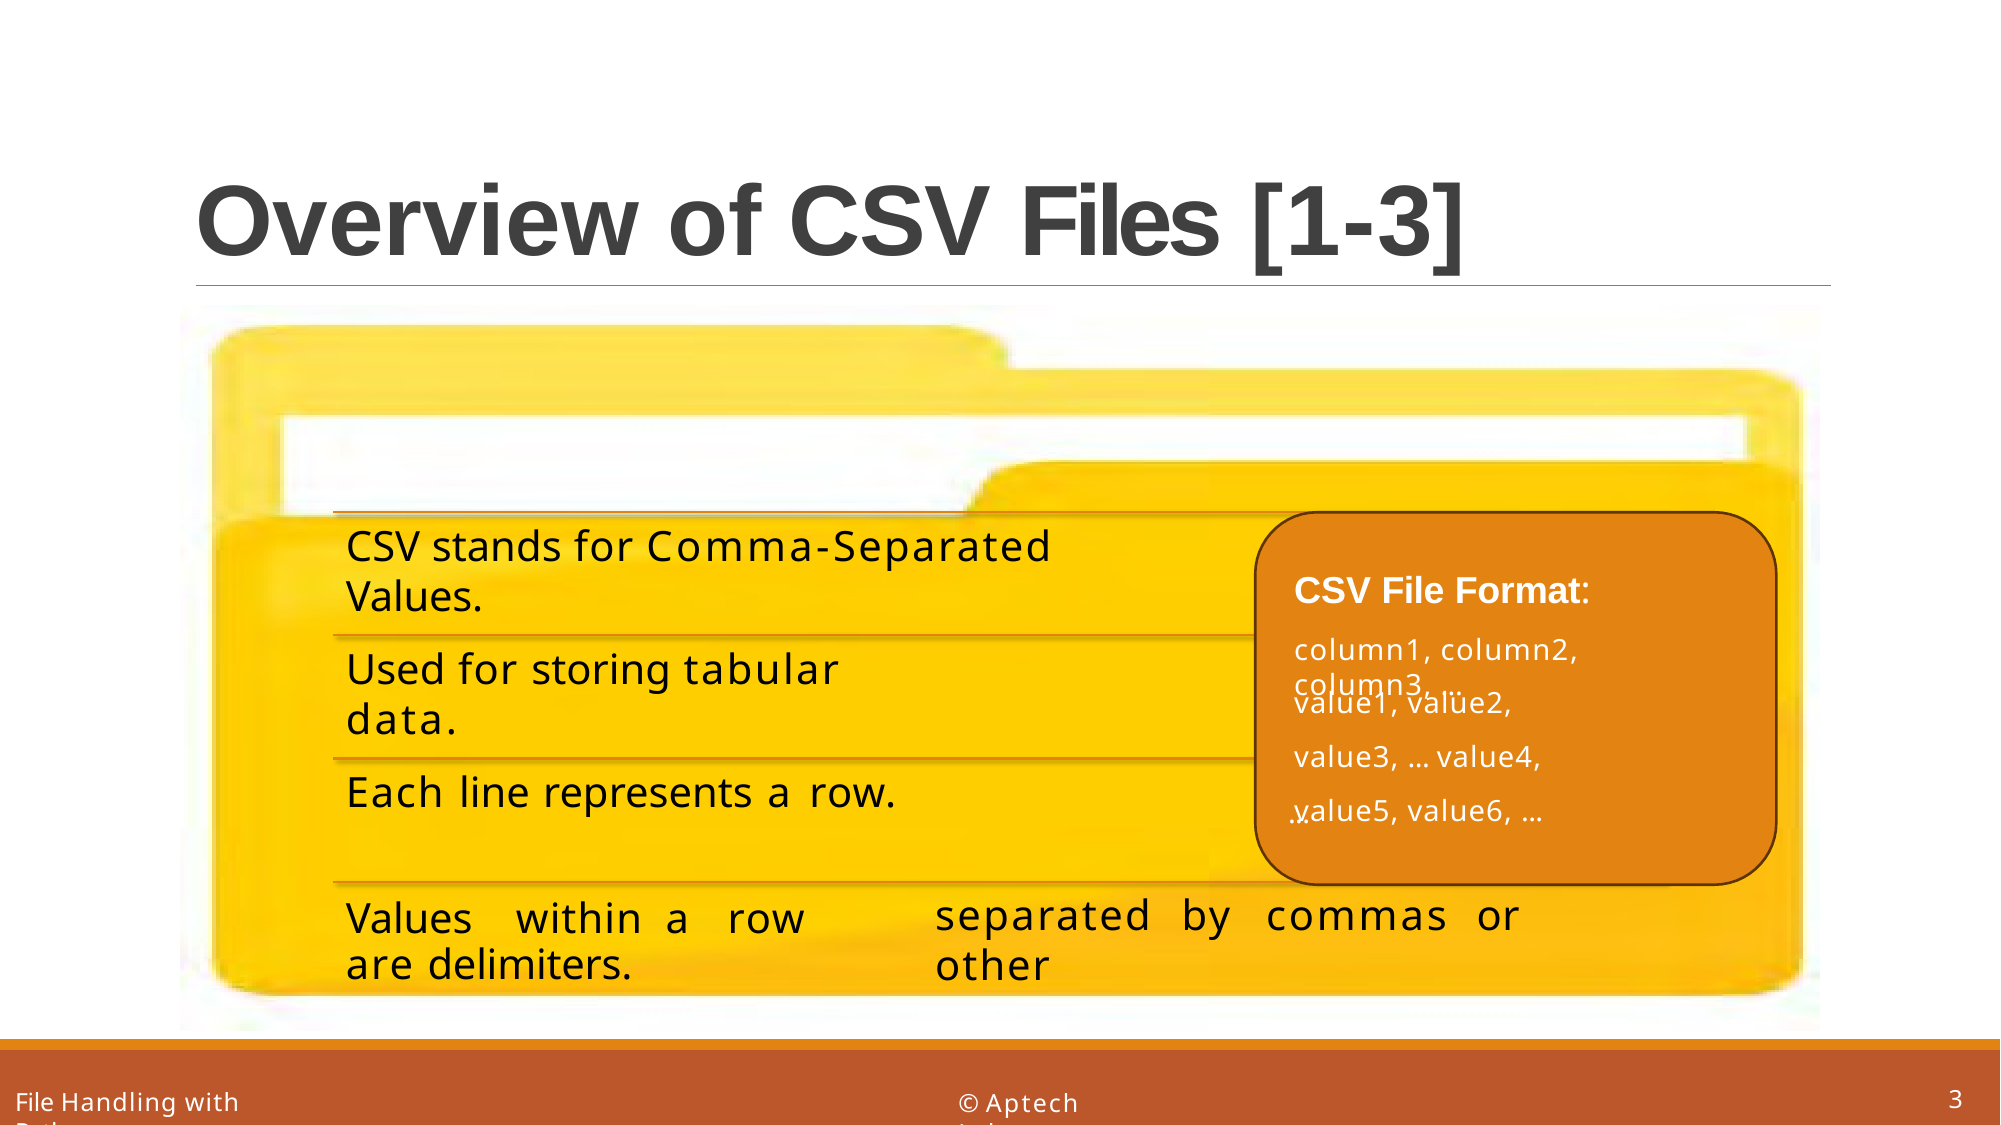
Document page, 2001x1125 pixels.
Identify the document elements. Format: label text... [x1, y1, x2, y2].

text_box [329, 630, 1248, 646]
footer © Aptech Ltd [956, 1087, 1122, 1125]
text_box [1253, 510, 1778, 887]
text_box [179, 305, 1821, 1031]
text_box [329, 753, 1250, 893]
slide_number File Handling with Python [12, 1086, 319, 1125]
slide_number 3 [1942, 1083, 1985, 1125]
title Overview of CSV Files [1-3] [192, 51, 1781, 305]
